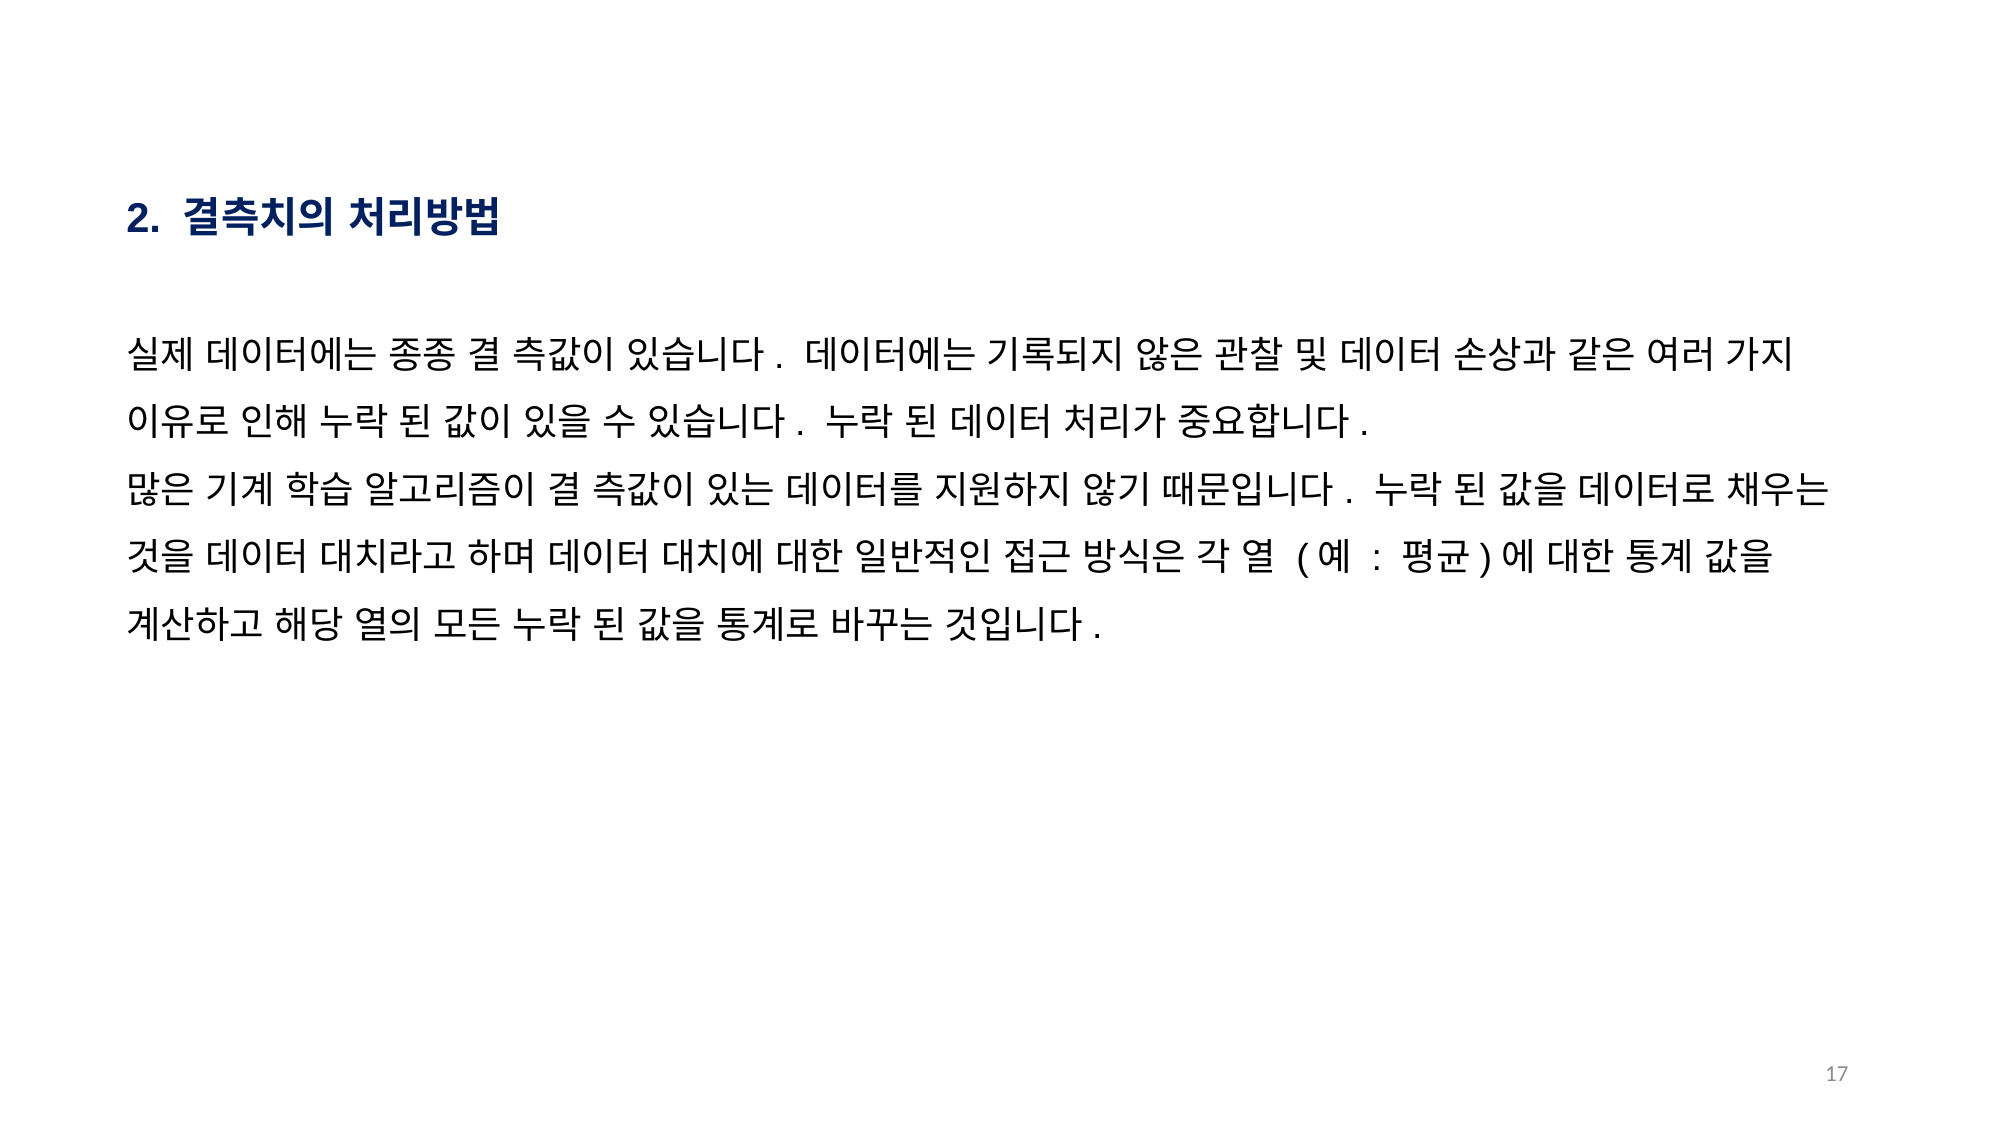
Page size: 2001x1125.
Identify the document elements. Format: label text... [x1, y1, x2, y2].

text_box 2. 결측치의 처리방법 실제 데이터에는 종종 결 측값이 있습니다. 데이터에는 기록되지 않은 관찰 및 데이터 손상과 같은 여러 가지 이유로 인해 누락 된 값이 있을 수 있습니다. 누락 된 데이터 처리가 중요합니다. 많은 기계 학습 알고리즘이 결 측값이 있는 데이터를 지원하지 않기 때문입니다. 누락 된 값을 데이터로 채우는 것을 데이터 대치라고 하며 데이터 대치에 대한 일반적인 접근 방식은 각 열 (예 : 평균)에 대한 통계 값을 계산하고 해당 열의 모든 누락 된 값을 통계로 바꾸는 것입니다. [111, 158, 1849, 654]
slide_number 16 [1413, 1042, 1864, 1103]
